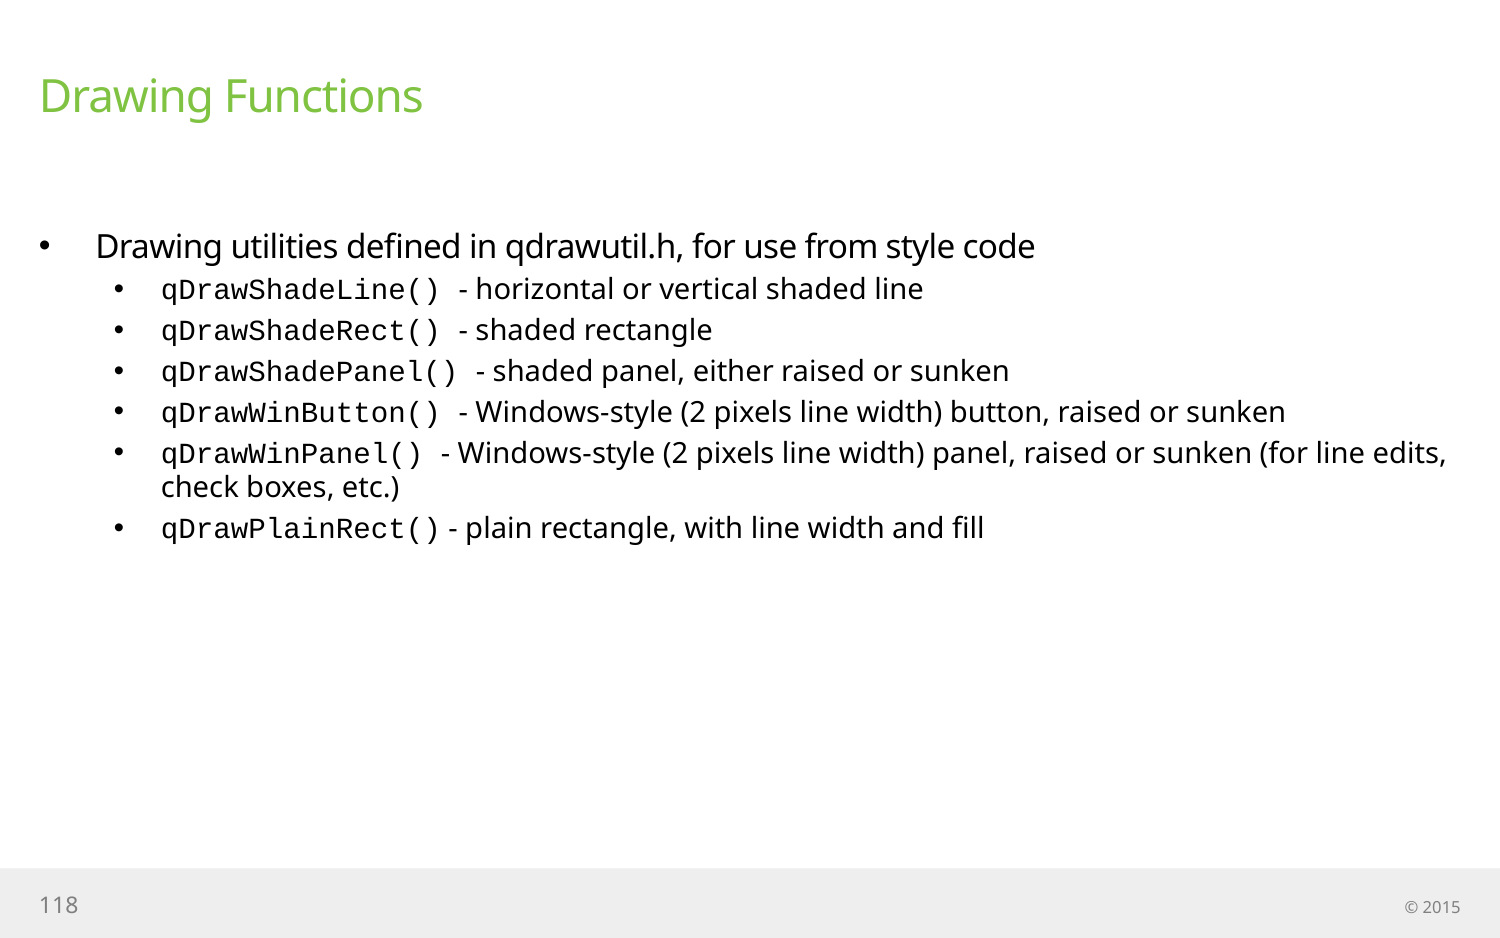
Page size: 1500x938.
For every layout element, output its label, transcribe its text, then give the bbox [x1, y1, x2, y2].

list Drawing utilities defined in qdrawutil.h, for use from style code qDrawShadeLine() - horizontal or vertical shaded line qDrawShadeRect() - shaded rectangle qDrawShadePanel() - shaded panel, either raised or sunken qDrawWinButton() - Windows-style (2 pixels line width) button, raised or sunken qDrawWinPanel() - Windows-style (2 pixels line width) panel, raised or sunken (for line edits, check boxes, etc.) qDrawPlainRect() - plain rectangle, with line width and fill [39, 224, 1471, 846]
slide_number 118 [39, 892, 410, 921]
title Drawing Functions [39, 66, 1052, 195]
footer © 2015 [1188, 896, 1461, 917]
